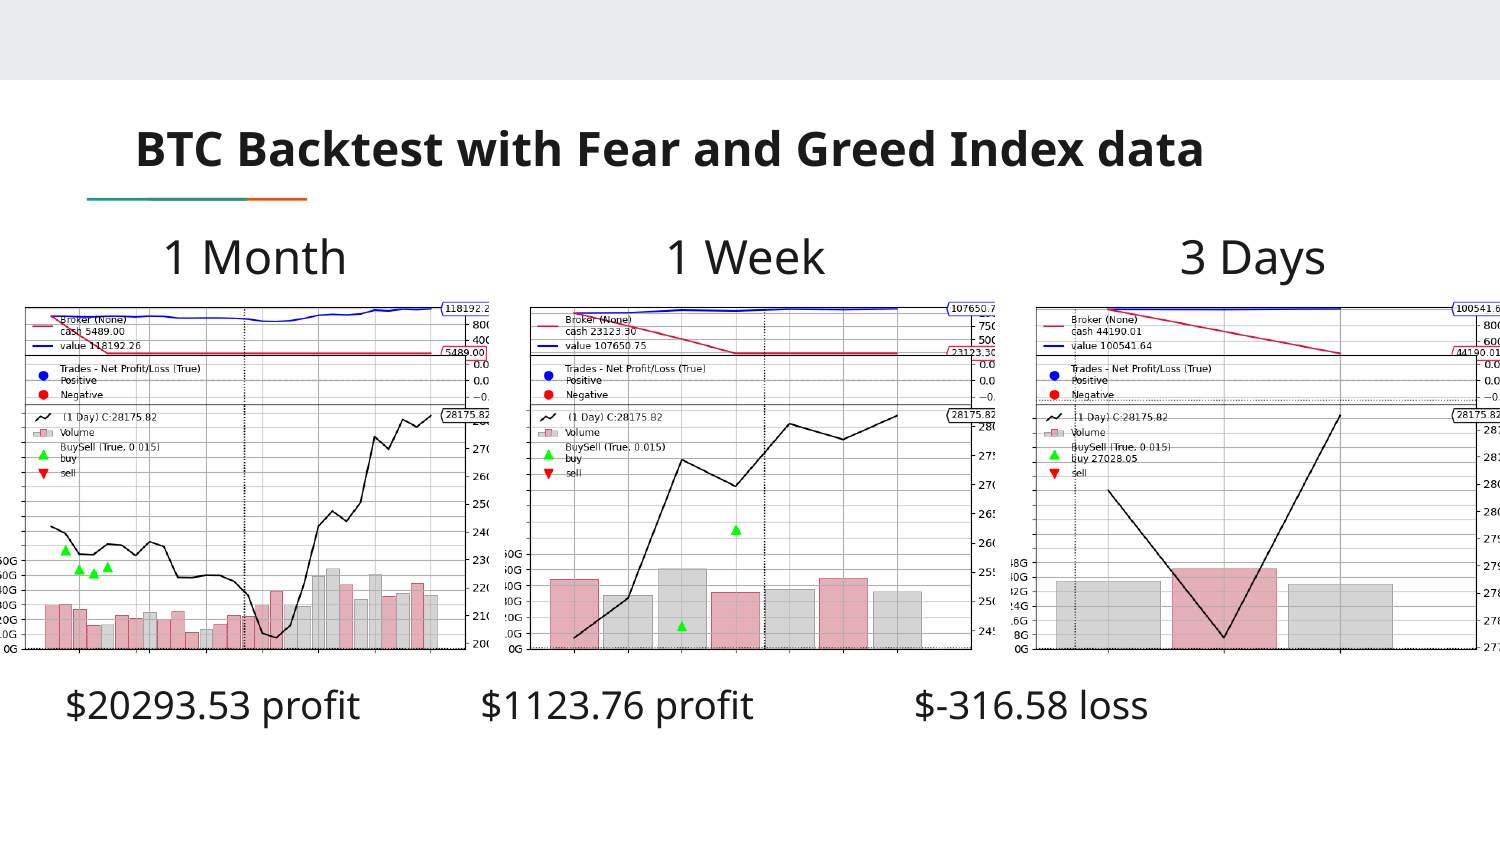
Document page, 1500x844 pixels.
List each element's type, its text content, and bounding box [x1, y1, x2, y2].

title BTC Backtest with Fear and Greed Index data [119, 103, 1381, 192]
picture [0, 299, 489, 667]
picture [505, 299, 995, 667]
title 1 Month 1 Week 3 Days [134, 211, 1397, 300]
picture [1011, 299, 1500, 667]
title $20293.53 profit $1123.76 profit $-316.58 loss [0, 666, 1500, 754]
